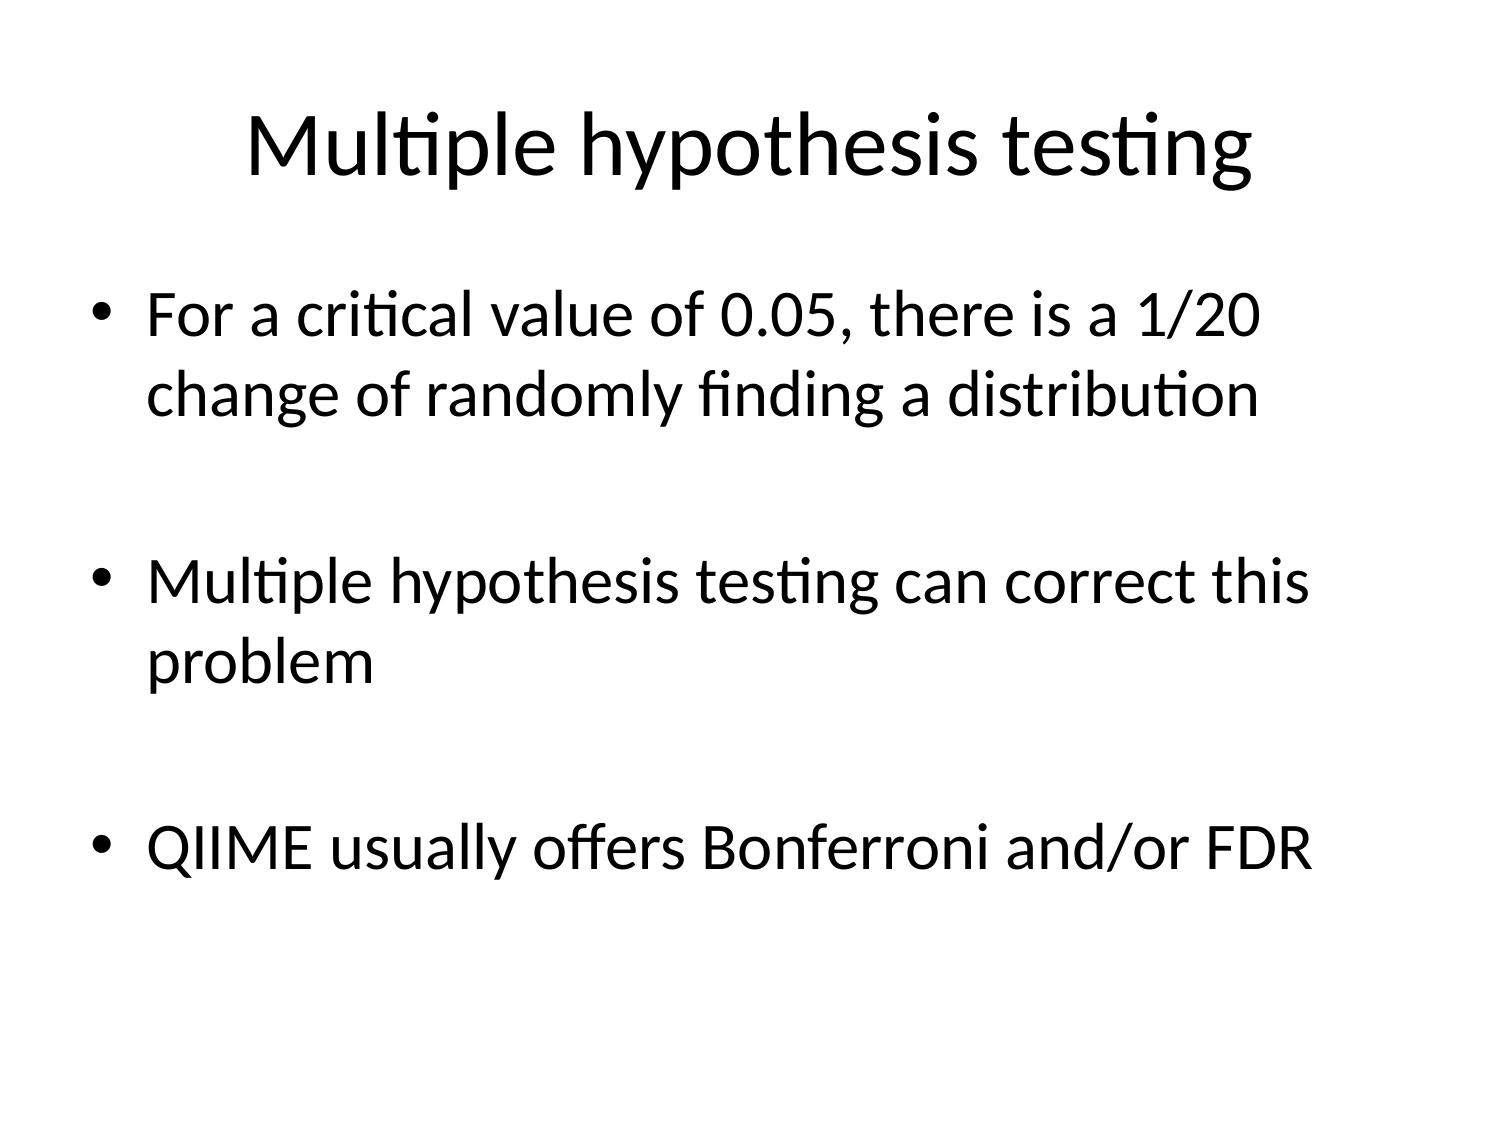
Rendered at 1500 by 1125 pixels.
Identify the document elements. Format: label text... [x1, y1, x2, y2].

list For a critical value of 0.05, there is a 1/20 change of randomly finding a distribution Multiple hypothesis testing can correct this problem QIIME usually offers Bonferroni and/or FDR [75, 262, 1425, 1005]
title Multiple hypothesis testing [75, 45, 1425, 233]
